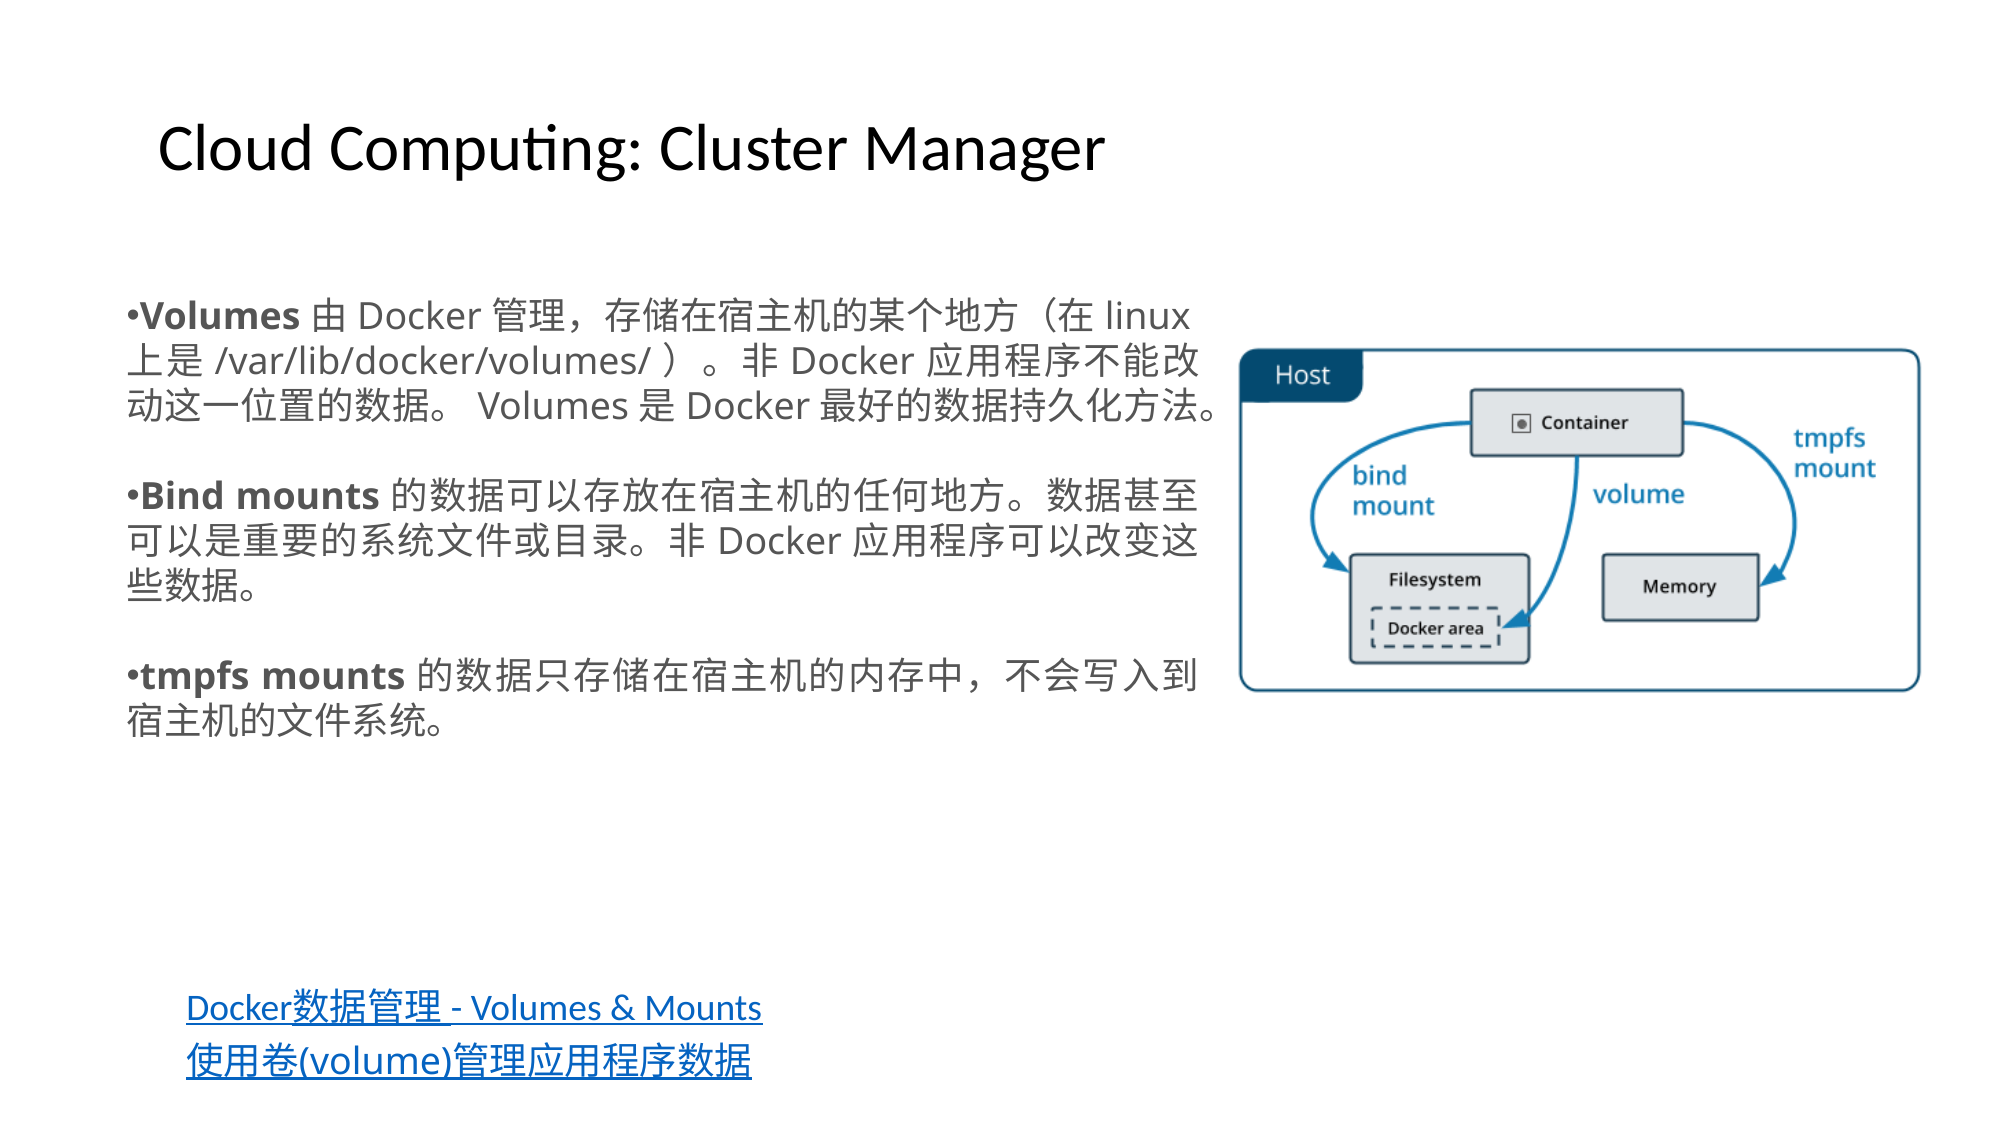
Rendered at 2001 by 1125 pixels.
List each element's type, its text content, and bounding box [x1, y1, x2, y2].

text_box Volumes由Docker管理，存储在宿主机的某个地方（在linux上是/var/lib/docker/volumes/）。非Docker应用程序不能改动这一位置的数据。Volumes是Docker最好的数据持久化方法。 Bind mounts的数据可以存放在宿主机的任何地方。数据甚至可以是重要的系统文件或目录。非Docker应用程序可以改变这些数据。 tmpfs mounts的数据只存储在宿主机的内存中，不会写入到宿主机的文件系统。 [111, 284, 1215, 750]
picture [1236, 344, 1924, 694]
text_box Docker数据管理 - Volumes & Mounts 使用卷(volume)管理应用程序数据 [171, 975, 1474, 1099]
text_box Cloud Computing: Cluster Manager [143, 96, 1467, 192]
